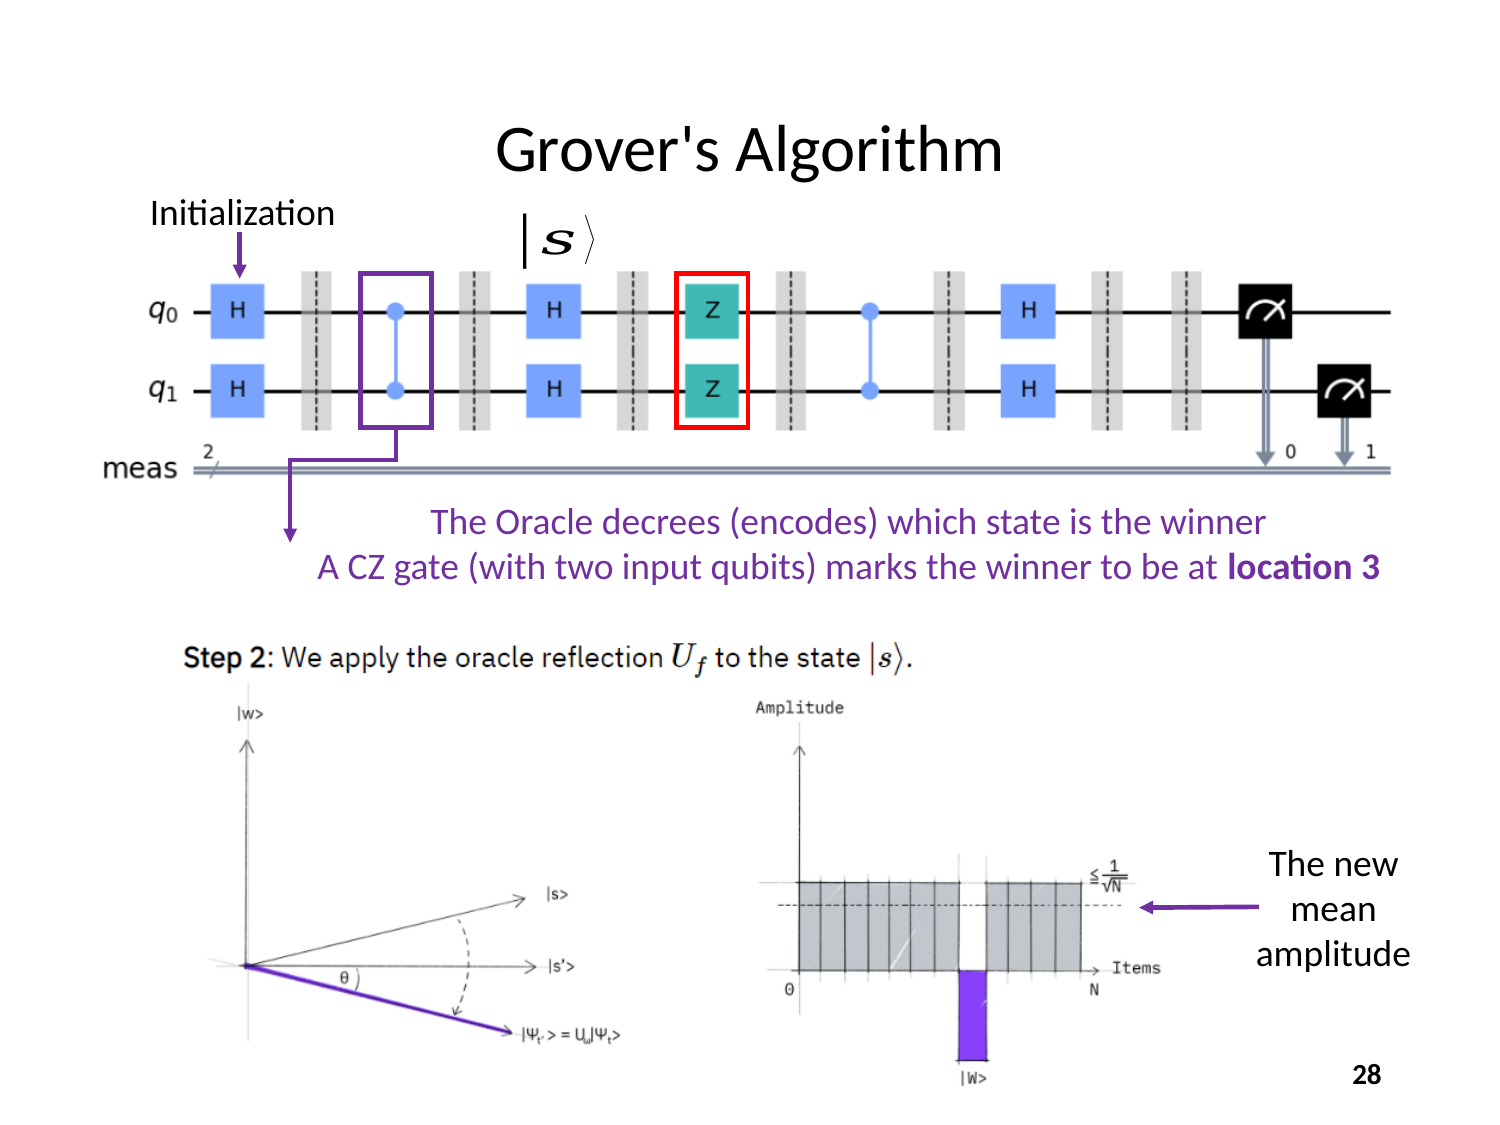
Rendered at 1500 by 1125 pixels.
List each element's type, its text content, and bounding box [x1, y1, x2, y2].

text_box The new mean amplitude [1208, 831, 1459, 981]
text_box Initialization [122, 180, 363, 240]
text_box The Oracle decrees (encodes) which state is the winner A CZ gate (with two input qubits) marks the winner to be at location 3 [290, 491, 1408, 595]
picture [174, 623, 1201, 1097]
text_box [285, 432, 401, 539]
picture [92, 258, 1408, 491]
slide_number 28 [1059, 1042, 1397, 1103]
title Grover's Algorithm [103, 59, 1397, 241]
